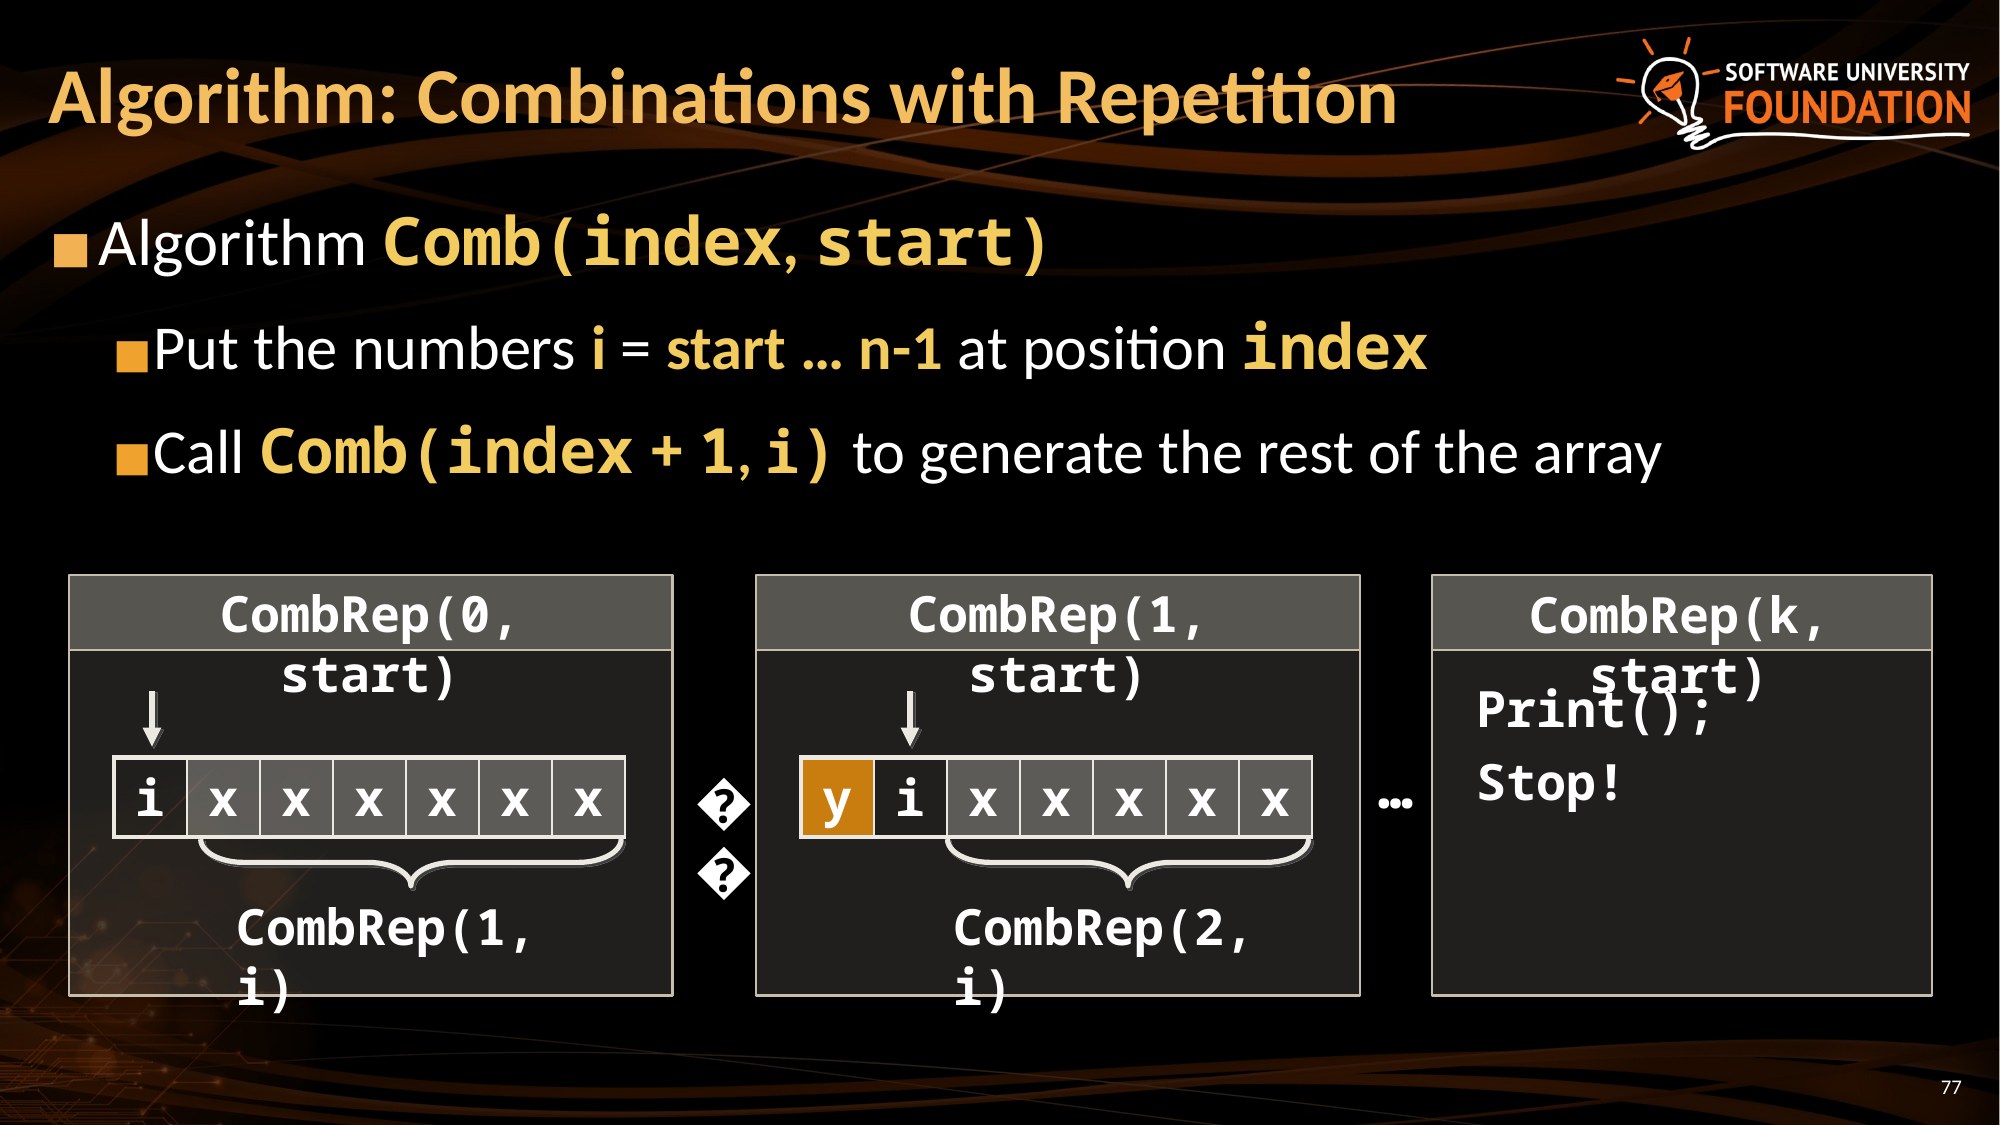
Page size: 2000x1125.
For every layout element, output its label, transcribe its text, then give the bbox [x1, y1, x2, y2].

list Algorithm Comb(index, start) Put the numbers i = start … n-1 at position index Call Comb(index + 1, i) to generate the rest of the array [31, 188, 1968, 1103]
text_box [1431, 574, 1933, 996]
picture [0, 0, 2000, 1125]
title Algorithm: Combinations with Repetition [30, 6, 1602, 189]
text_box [756, 574, 1361, 996]
text_box … [1365, 742, 1426, 817]
slide_number ‹#› [1897, 1070, 1968, 1103]
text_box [68, 574, 673, 996]
text_box 🡪 [677, 756, 751, 831]
